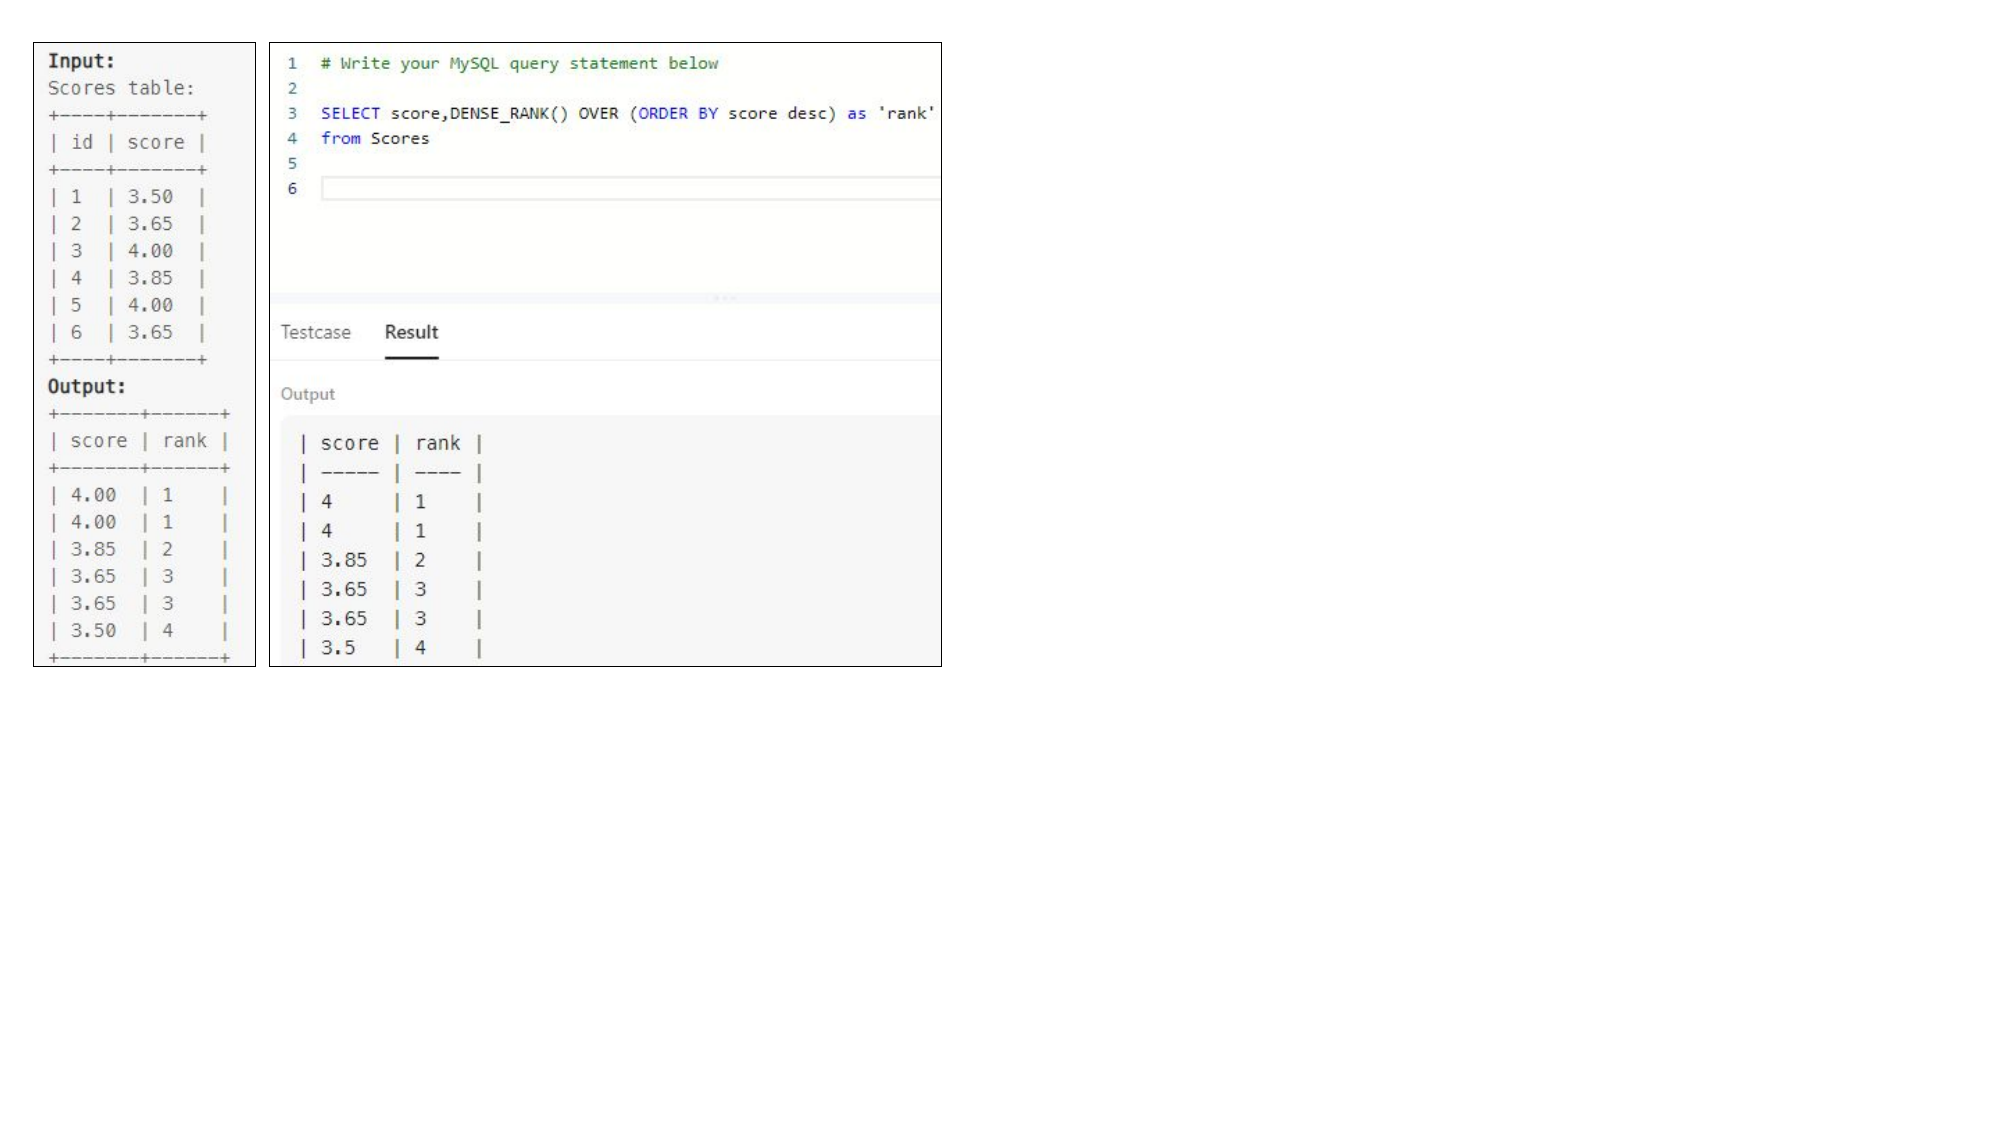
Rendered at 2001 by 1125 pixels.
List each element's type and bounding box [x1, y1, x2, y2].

picture [33, 42, 256, 667]
picture [269, 42, 942, 667]
